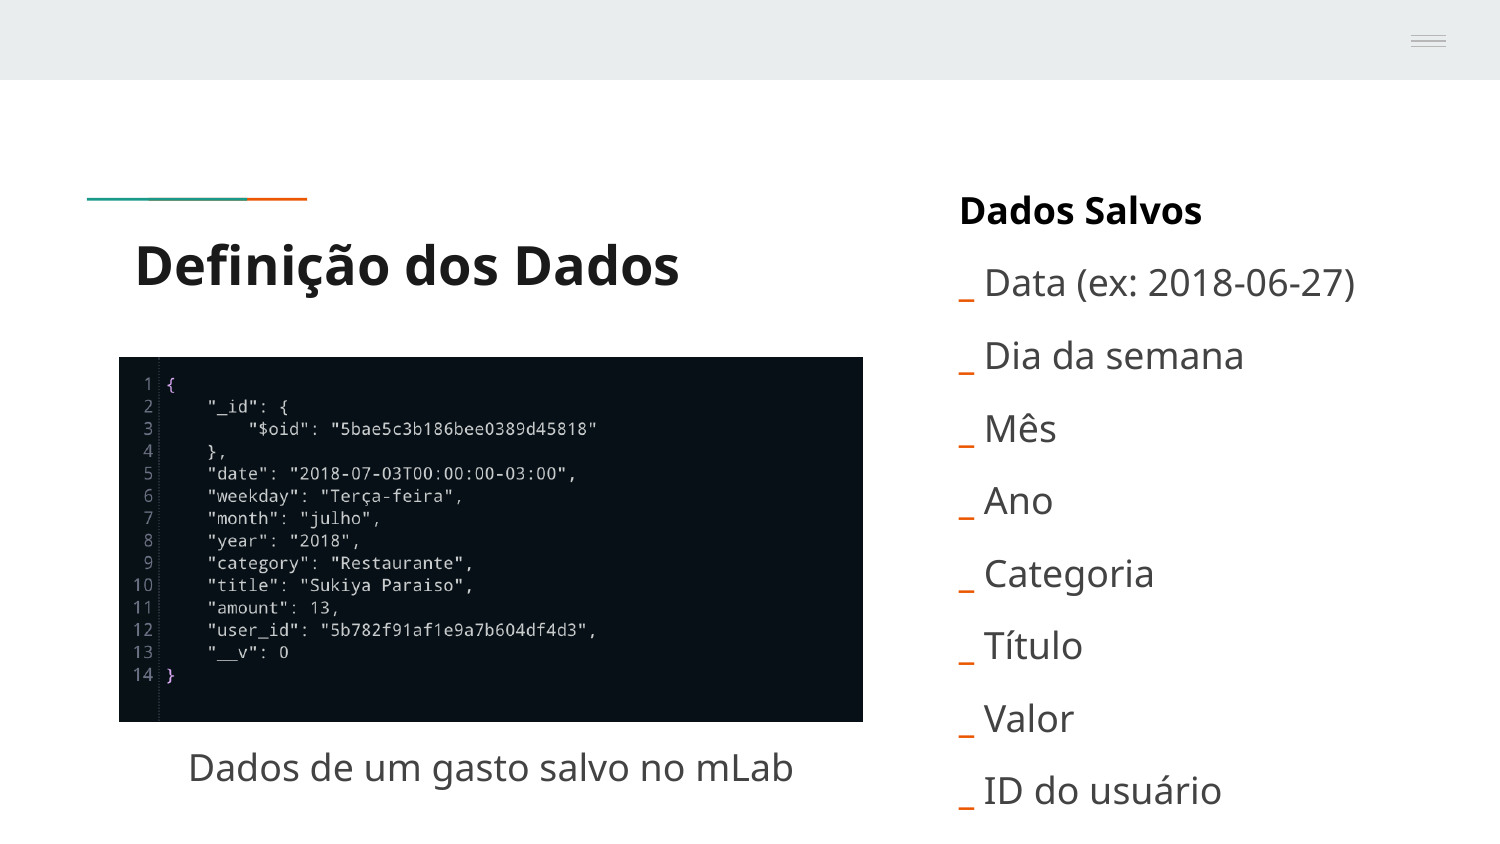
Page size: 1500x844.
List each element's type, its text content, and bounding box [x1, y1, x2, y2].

list Dados de um gasto salvo no mLab [160, 731, 823, 788]
title Definição dos Dados [119, 216, 783, 324]
list Dados Salvos _ Data (ex: 2018-06-27) _ Dia da semana _ Mês _ Ano _ Categoria _ Título _ Valor _ ID do usuário [943, 165, 1474, 820]
picture [119, 357, 863, 723]
